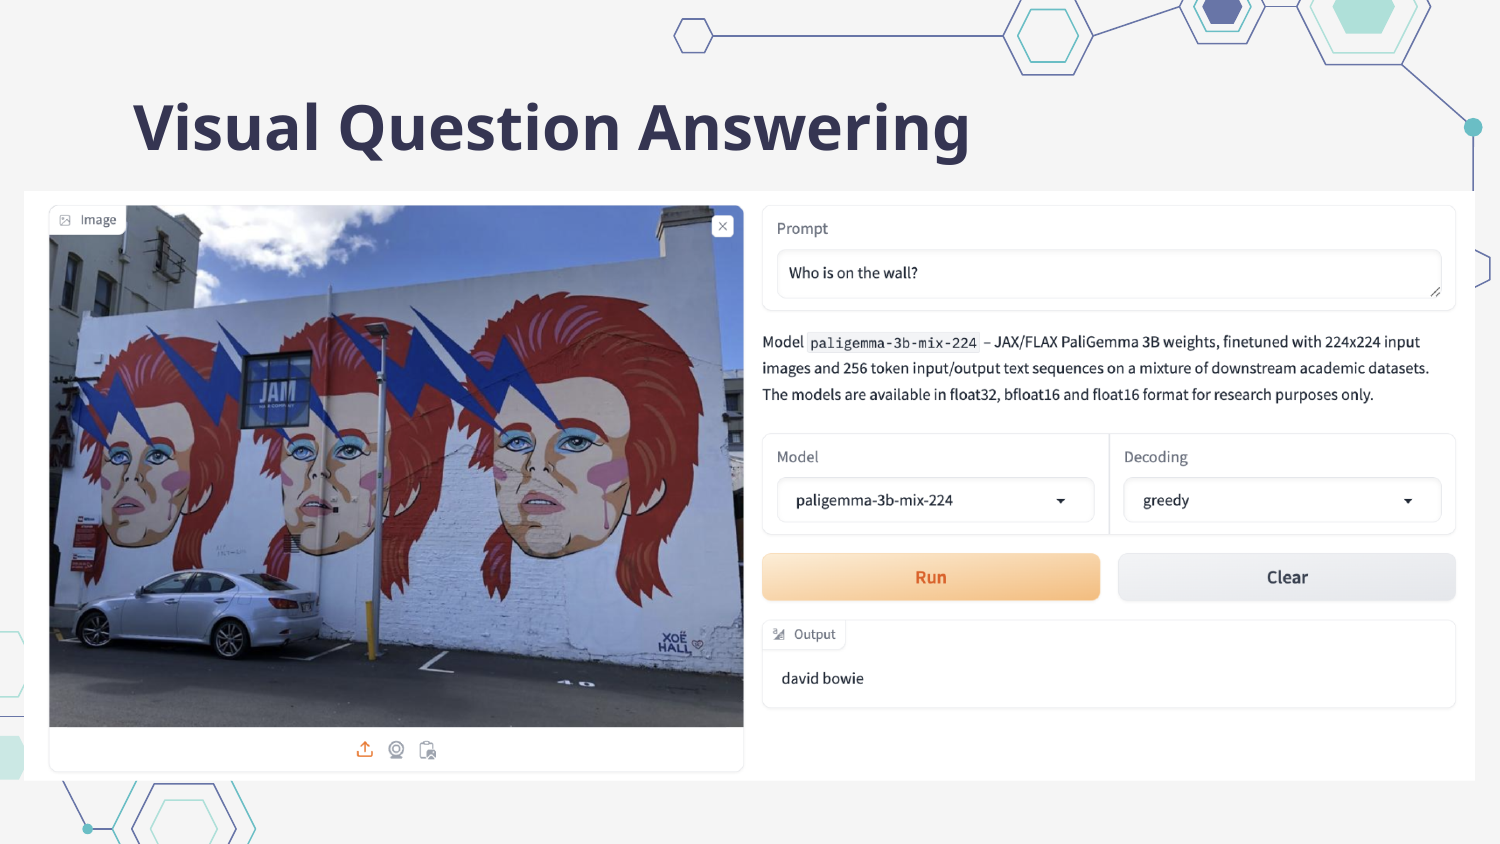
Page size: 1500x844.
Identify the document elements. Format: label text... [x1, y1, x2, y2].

picture [24, 191, 1476, 782]
title Visual Question Answering [118, 72, 1382, 167]
